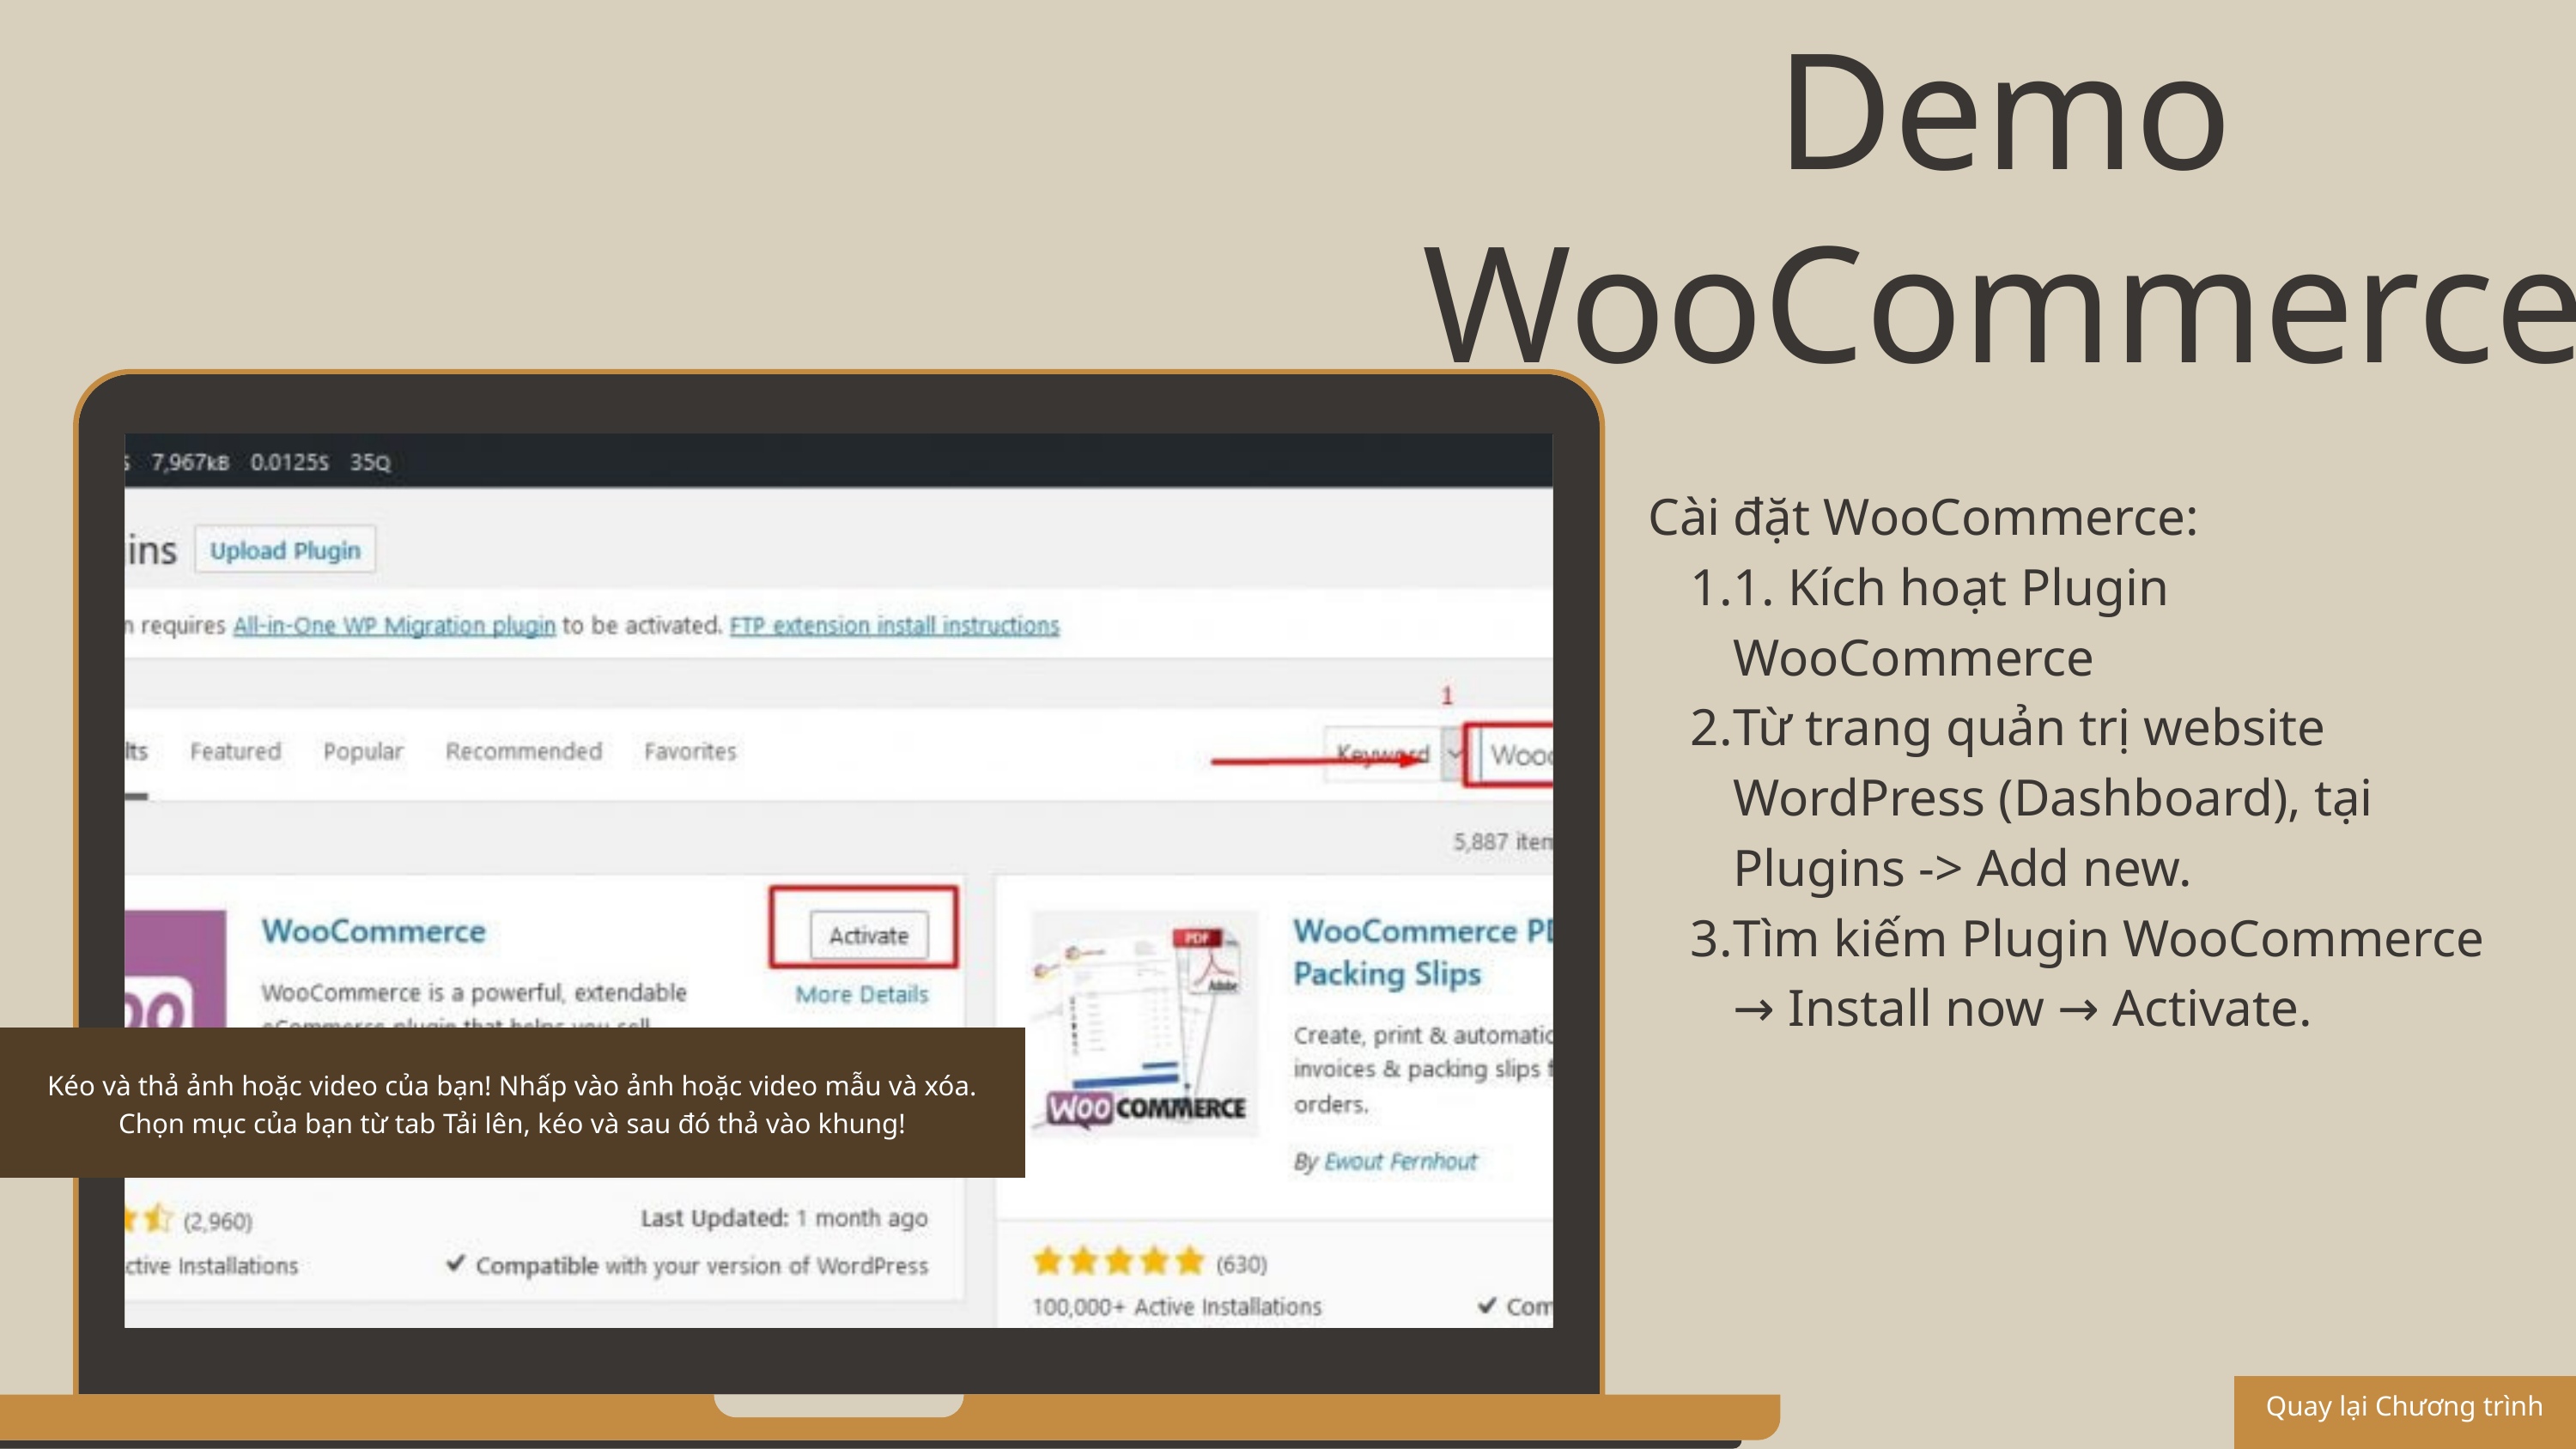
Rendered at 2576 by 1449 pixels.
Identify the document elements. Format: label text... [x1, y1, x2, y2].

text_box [2233, 1375, 2576, 1449]
text_box Cài đặt WooCommerce: 1. Kích hoạt Plugin WooCommerce Từ trang quản trị website WordPress (Dashboard), tại Plugins -> Add new. Tìm kiếm Plugin WooCommerce → Install now → Activate. [1783, 475, 2509, 1177]
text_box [0, 1027, 1026, 1179]
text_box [0, 368, 1781, 1449]
text_box Demo WooCommerce [1397, 8, 2576, 395]
